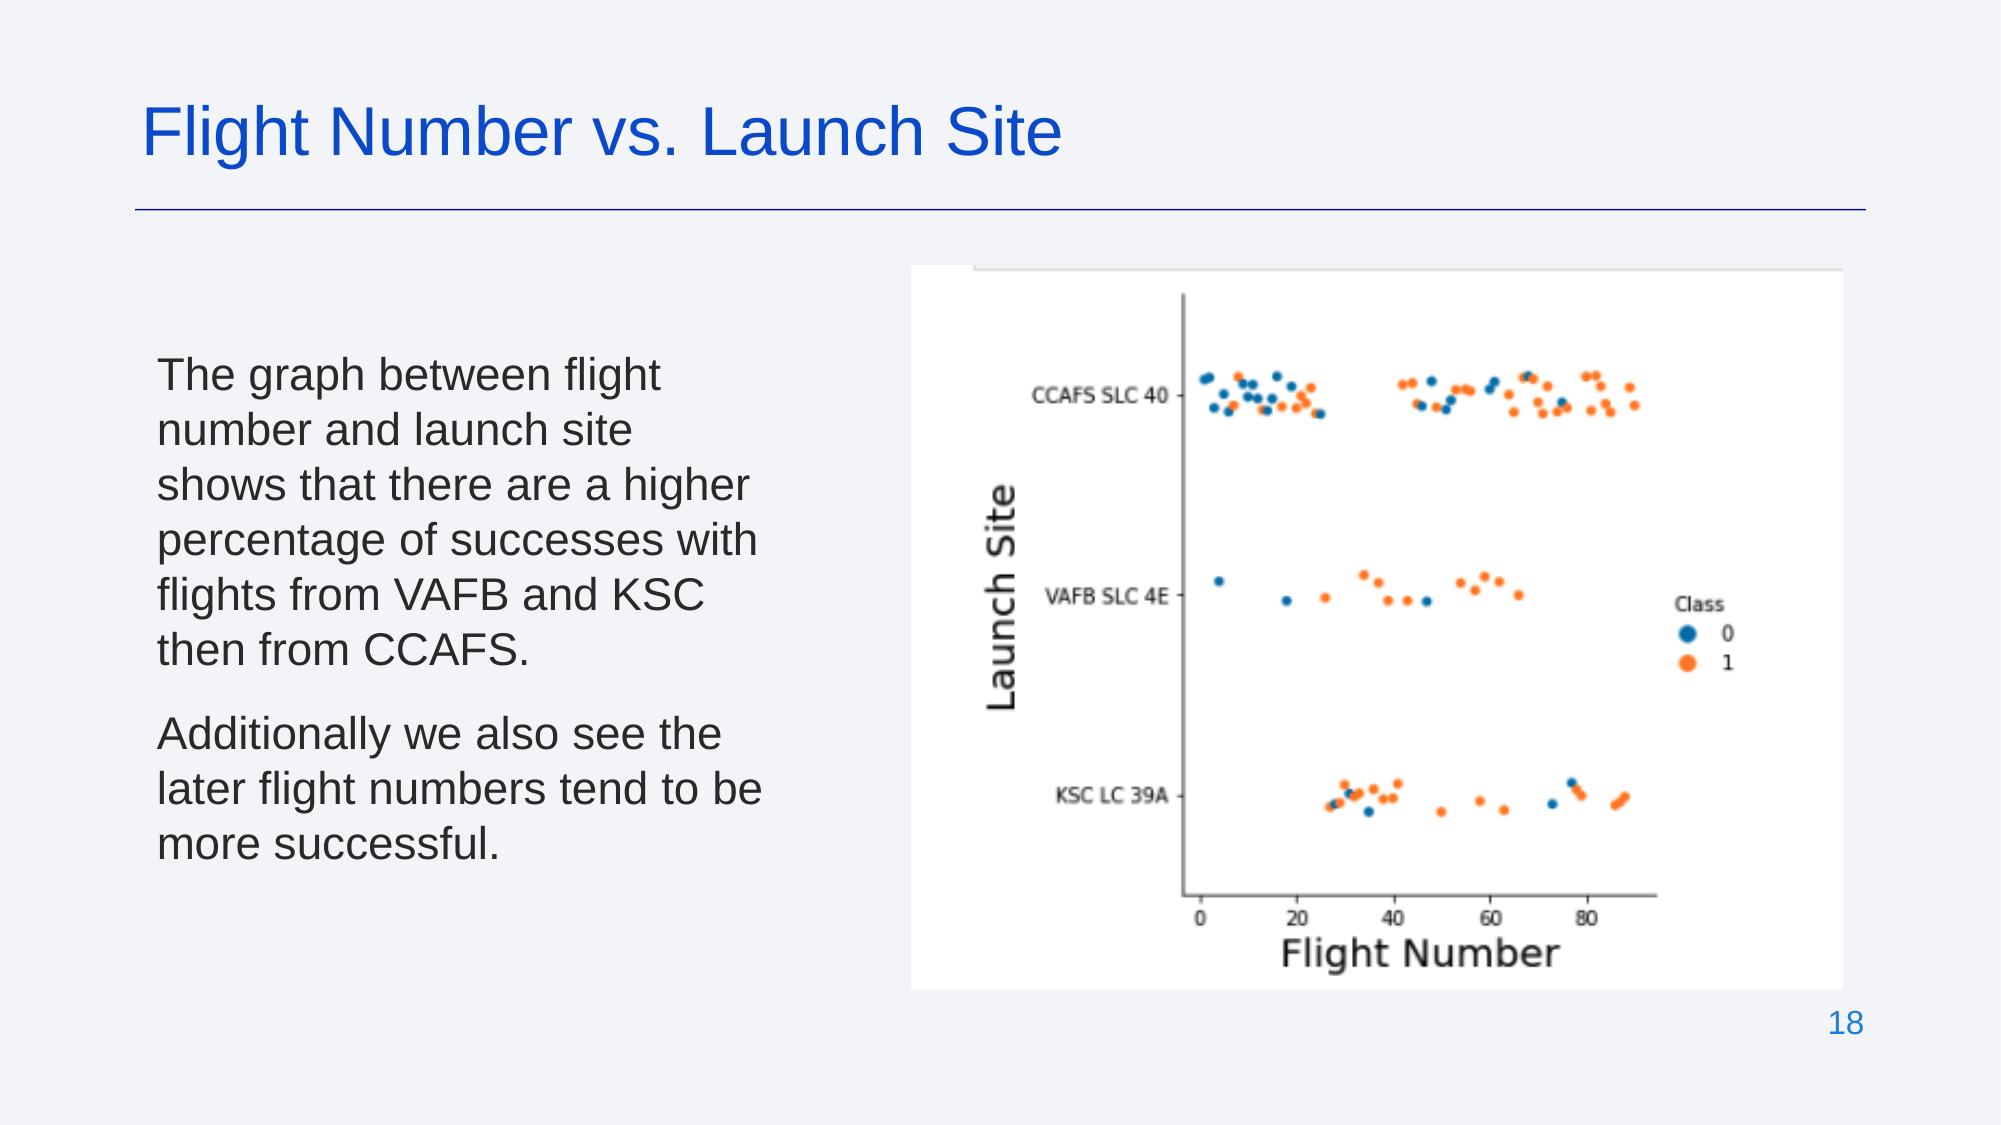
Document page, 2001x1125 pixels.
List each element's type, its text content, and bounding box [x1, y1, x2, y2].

text_box Flight Number vs. Launch Site [126, 88, 1852, 179]
picture [0, 0, 2001, 1125]
list The graph between flight number and launch site shows that there are a higher percentage of successes with flights from VAFB and KSC then from CCAFS. Additionally we also see the later flight numbers tend to be more successful. [141, 337, 787, 963]
slide_number ‹#› [1429, 988, 1880, 1055]
